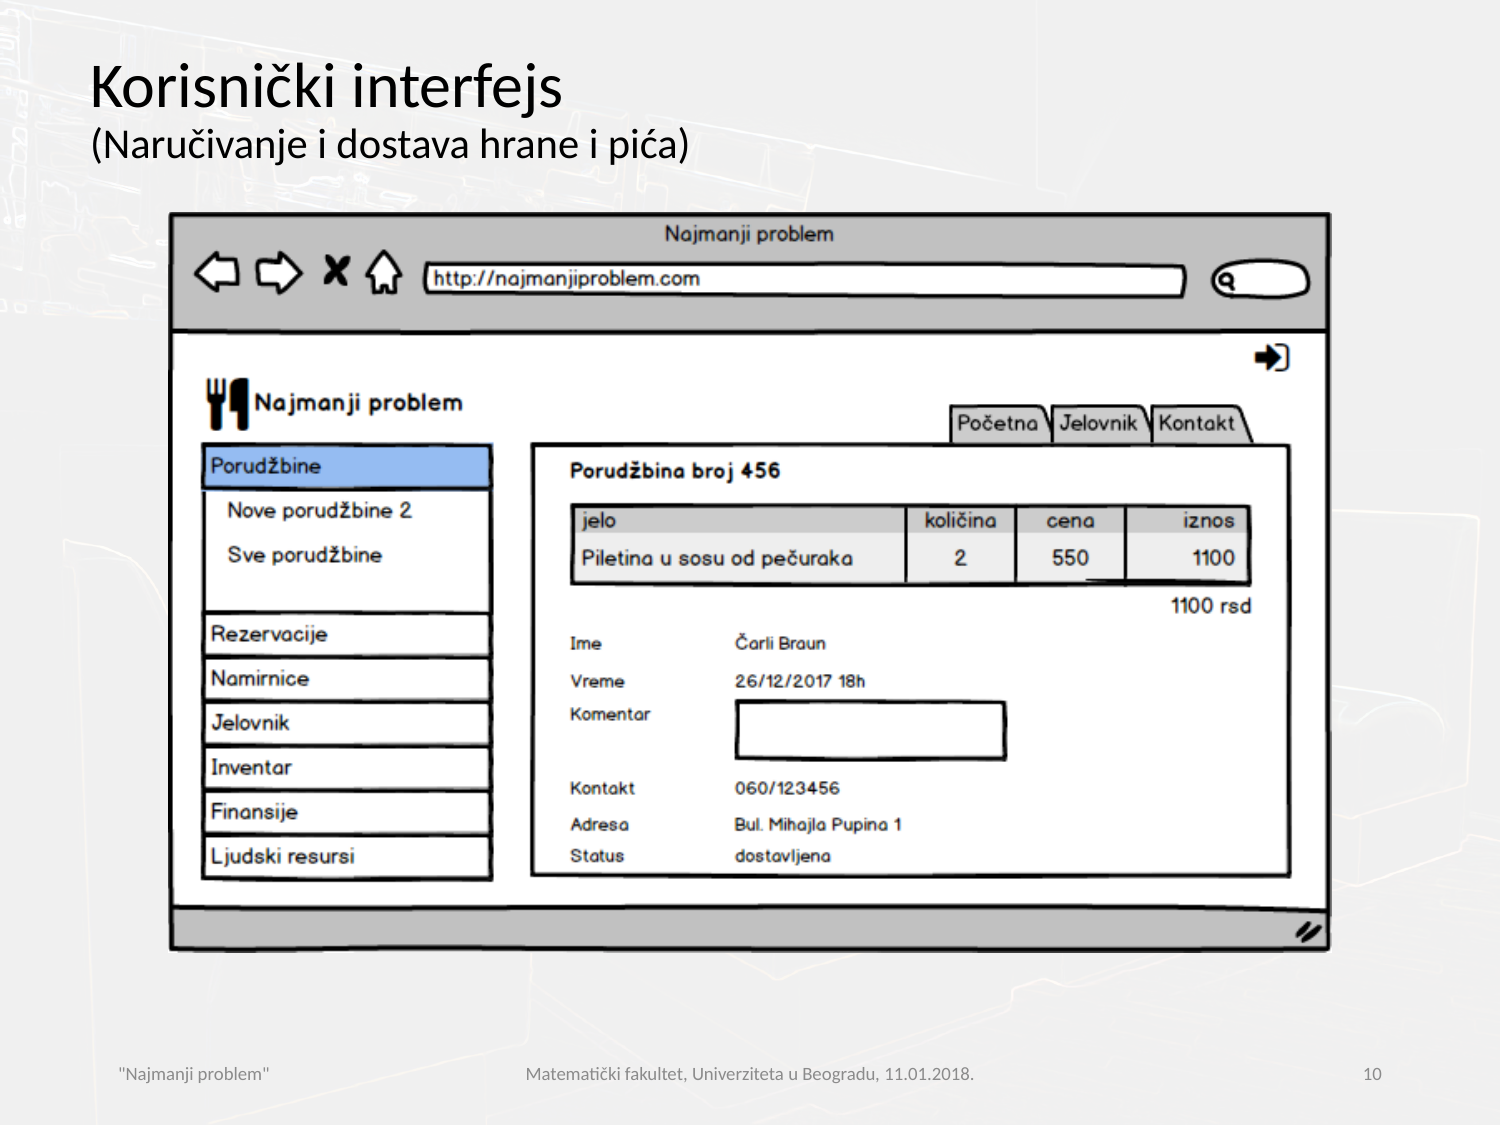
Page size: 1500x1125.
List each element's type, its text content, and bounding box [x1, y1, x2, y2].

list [168, 212, 1332, 954]
slide_number "Najmanji problem" [103, 1042, 441, 1103]
title Korisnički interfejs (Naručivanje i dostava hrane i pića) [75, 45, 1425, 175]
slide_number 10 [1059, 1042, 1397, 1103]
footer Matematički fakultet, Univerziteta u Beogradu, 11.01.2018. [496, 1042, 1004, 1103]
